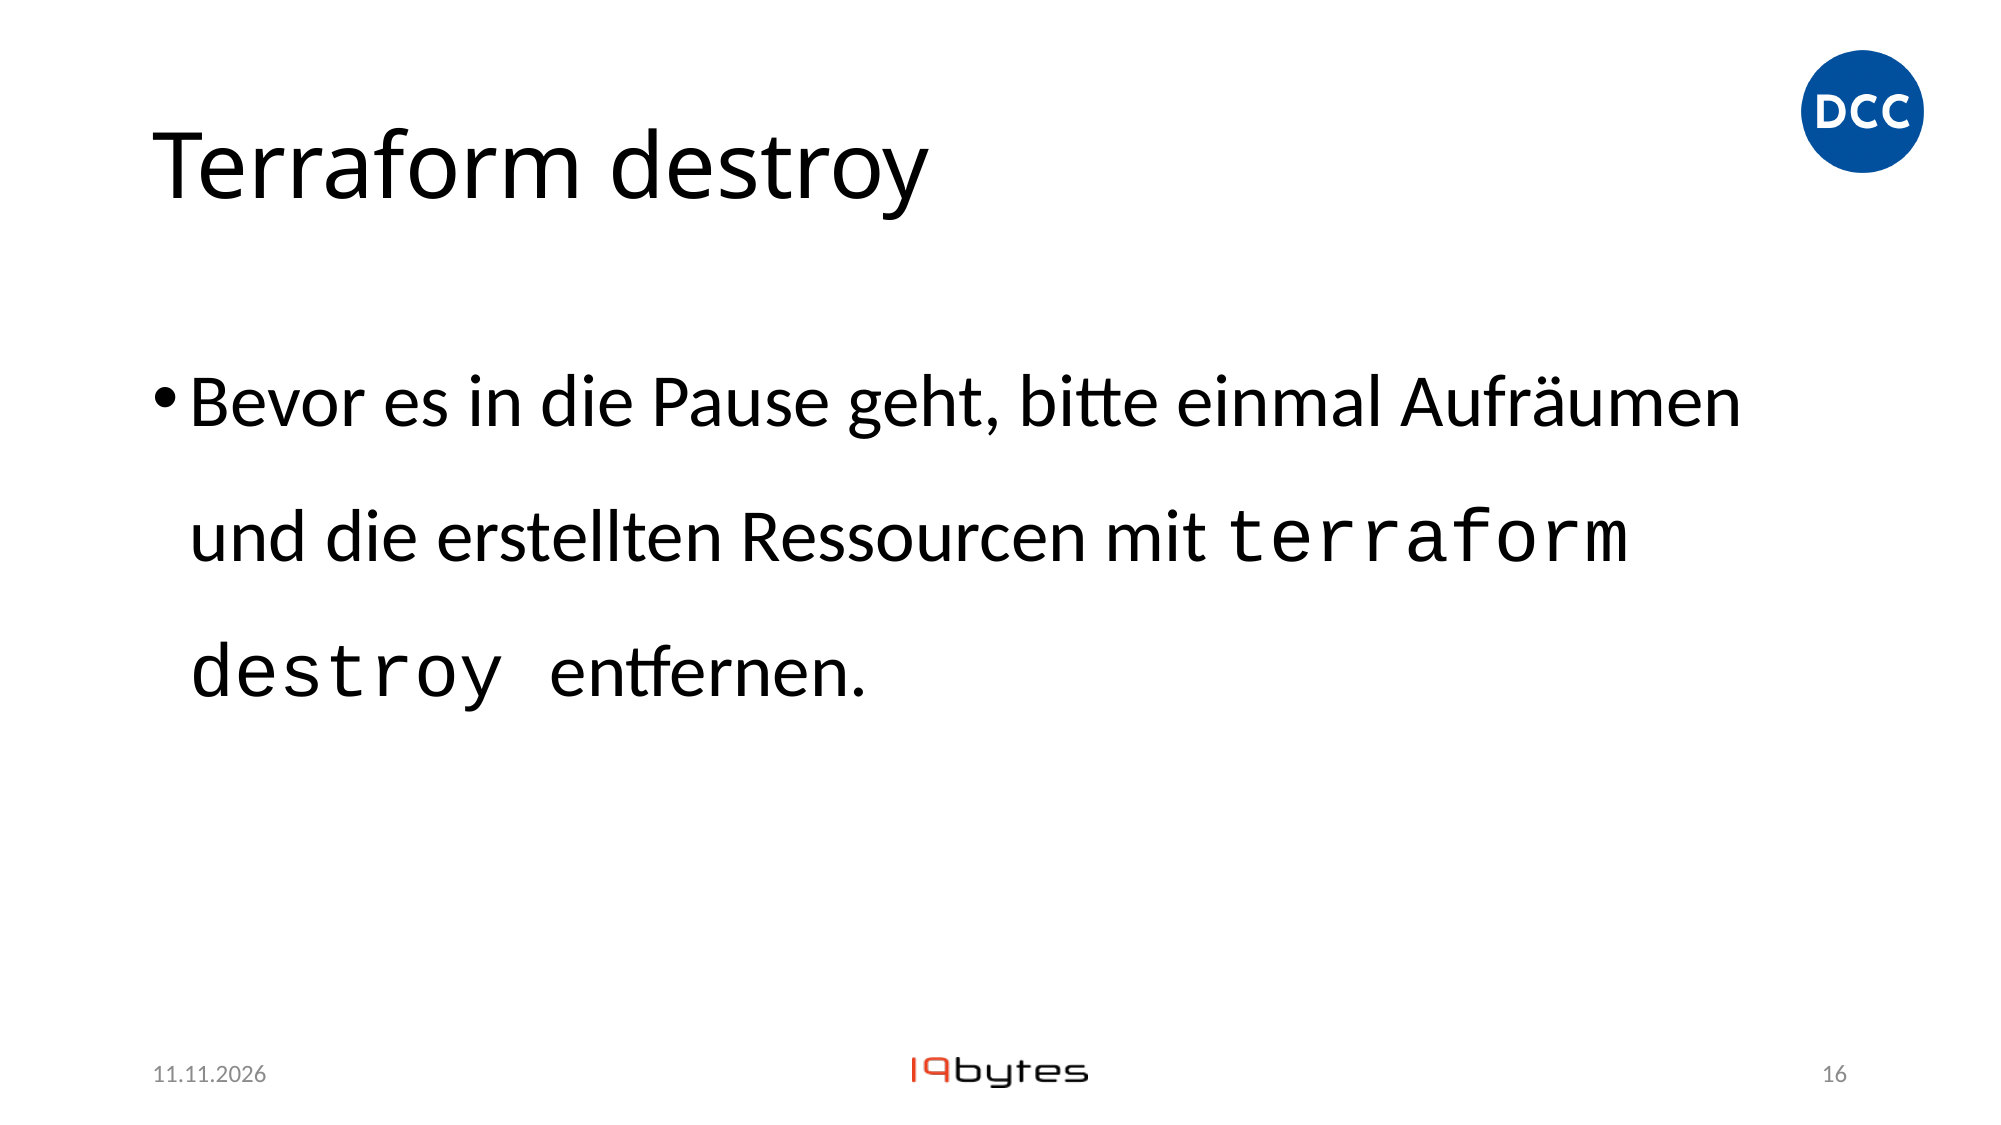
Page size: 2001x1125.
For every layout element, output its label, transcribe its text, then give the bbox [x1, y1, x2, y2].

title Terraform destroy [137, 59, 1863, 278]
picture [912, 1057, 1088, 1088]
picture [1801, 50, 1924, 173]
slide_number 15 [1412, 1042, 1863, 1103]
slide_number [137, 1042, 588, 1103]
list Bevor es in die Pause geht, bitte einmal Aufräumen und die erstellten Ressourcen mit terraform destroy entfernen. [137, 299, 1863, 1014]
